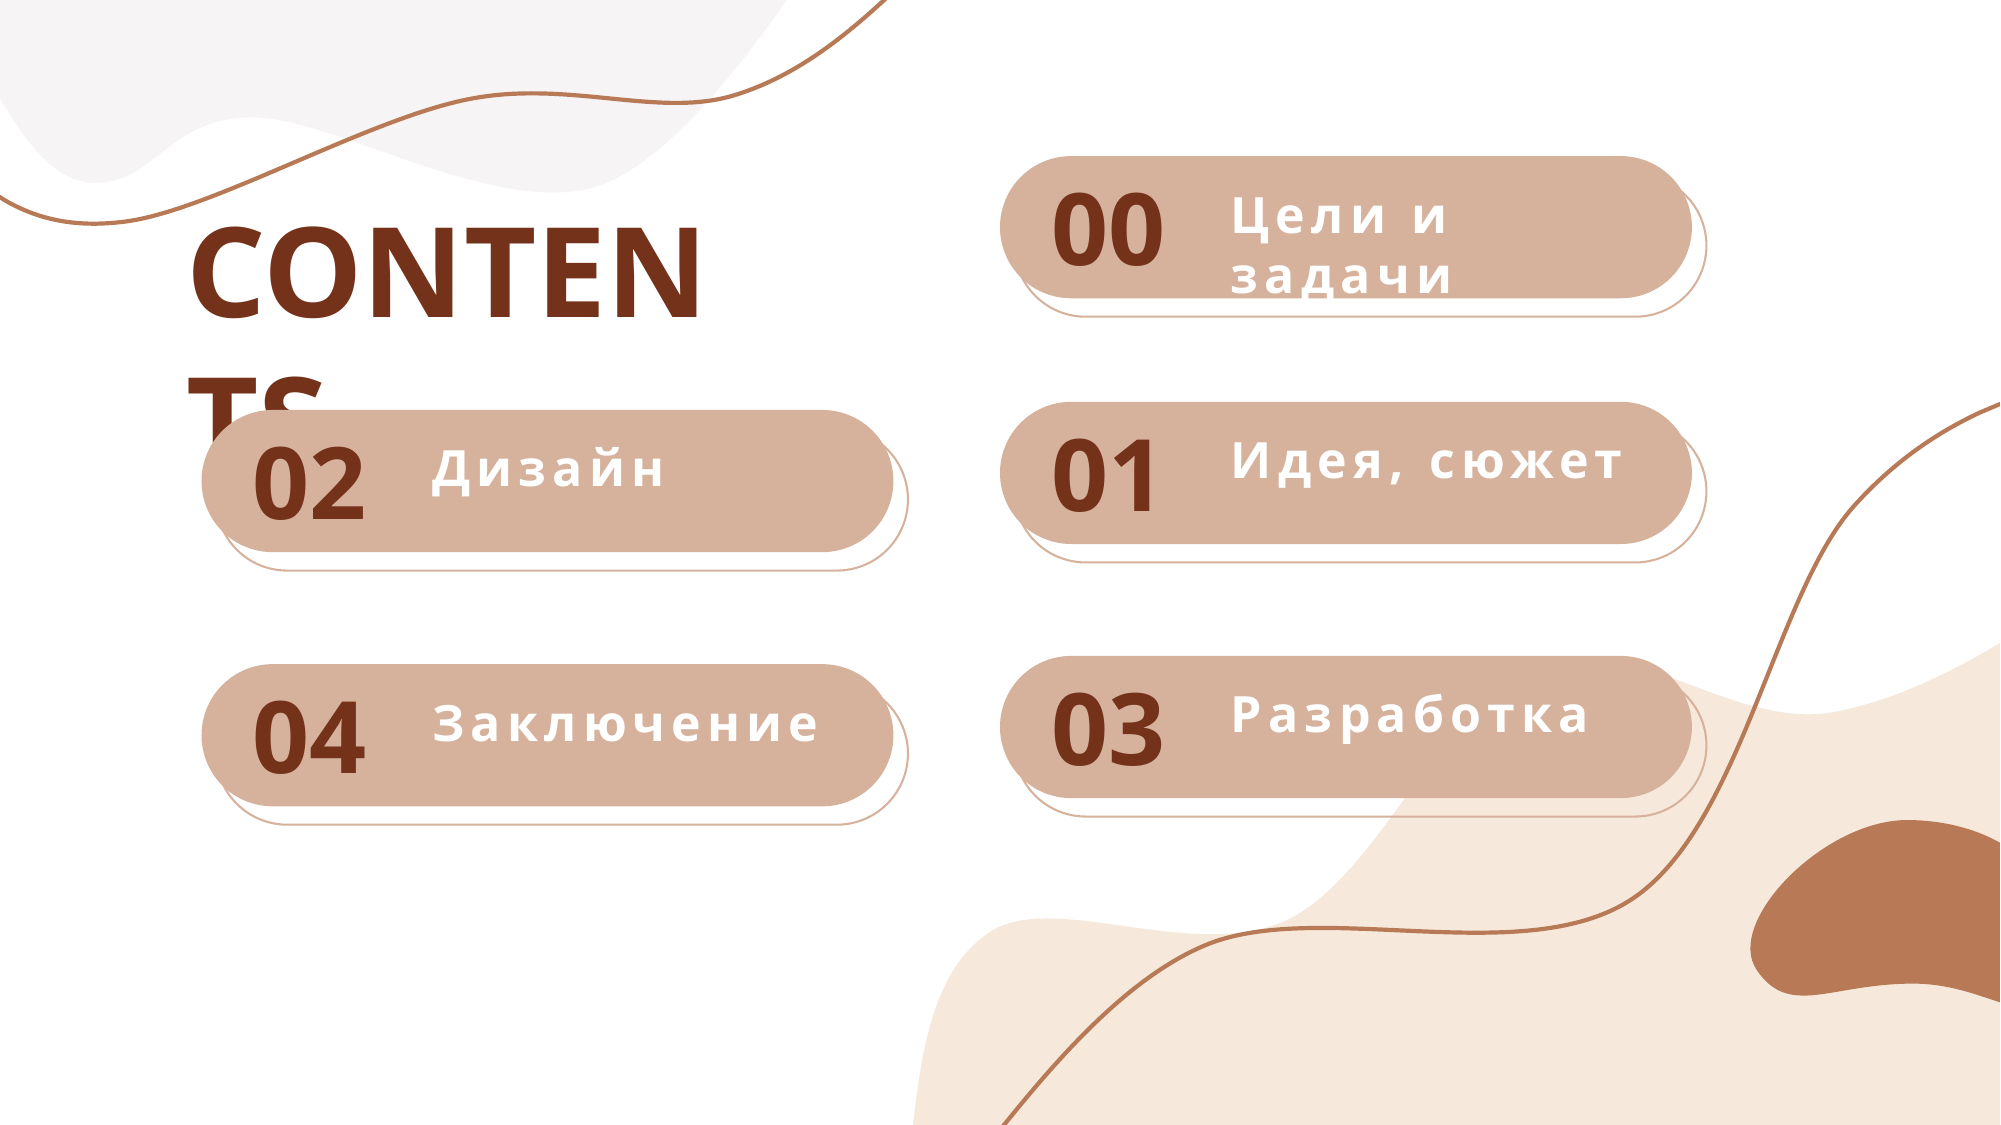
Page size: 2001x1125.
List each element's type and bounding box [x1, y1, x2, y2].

text_box [0, 0, 2000, 1125]
